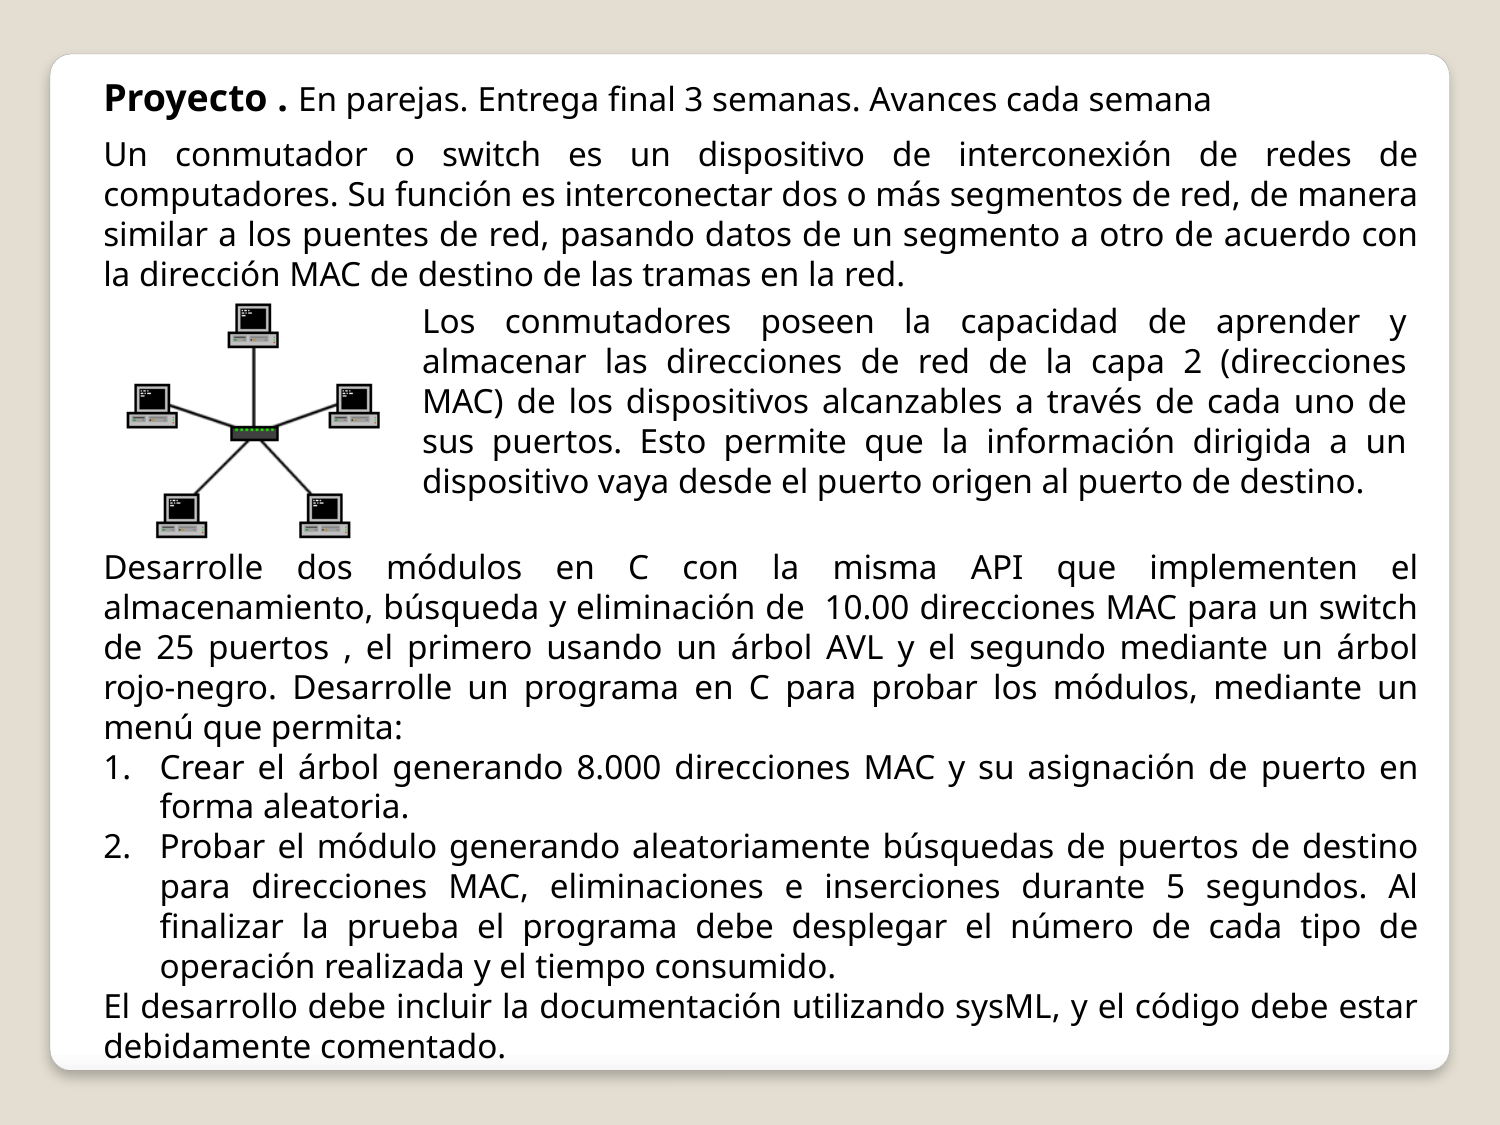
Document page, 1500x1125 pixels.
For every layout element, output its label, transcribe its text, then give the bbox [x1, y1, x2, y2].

text_box Proyecto . En parejas. Entrega final 3 semanas. Avances cada semana [88, 66, 1424, 127]
text_box Desarrolle dos módulos en C con la misma API que implementen el almacenamiento, búsqueda y eliminación de 10.00 direcciones MAC para un switch de 25 puertos , el primero usando un árbol AVL y el segundo mediante un árbol rojo-negro. Desarrolle un programa en C para probar los módulos, mediante un menú que permita: Crear el árbol generando 8.000 direcciones MAC y su asignación de puerto en forma aleatoria. Probar el módulo generando aleatoriamente búsquedas de puertos de destino para direcciones MAC, eliminaciones e inserciones durante 5 segundos. Al finalizar la prueba el programa debe desplegar el número de cada tipo de operación realizada y el tiempo consumido. El desarrollo debe incluir la documentación utilizando sysML, y el código debe estar debidamente comentado. [88, 538, 1436, 1125]
text_box Los conmutadores poseen la capacidad de aprender y almacenar las direcciones de red de la capa 2 (direcciones MAC) de los dispositivos alcanzables a través de cada uno de sus puertos. Esto permite que la información dirigida a un dispositivo vaya desde el puerto origen al puerto de destino. [407, 293, 1424, 508]
picture [123, 296, 385, 551]
text_box Un conmutador o switch es un dispositivo de interconexión de redes de computadores. Su función es interconectar dos o más segmentos de red, de manera similar a los puentes de red, pasando datos de un segmento a otro de acuerdo con la dirección MAC de destino de las tramas en la red. [88, 125, 1436, 301]
